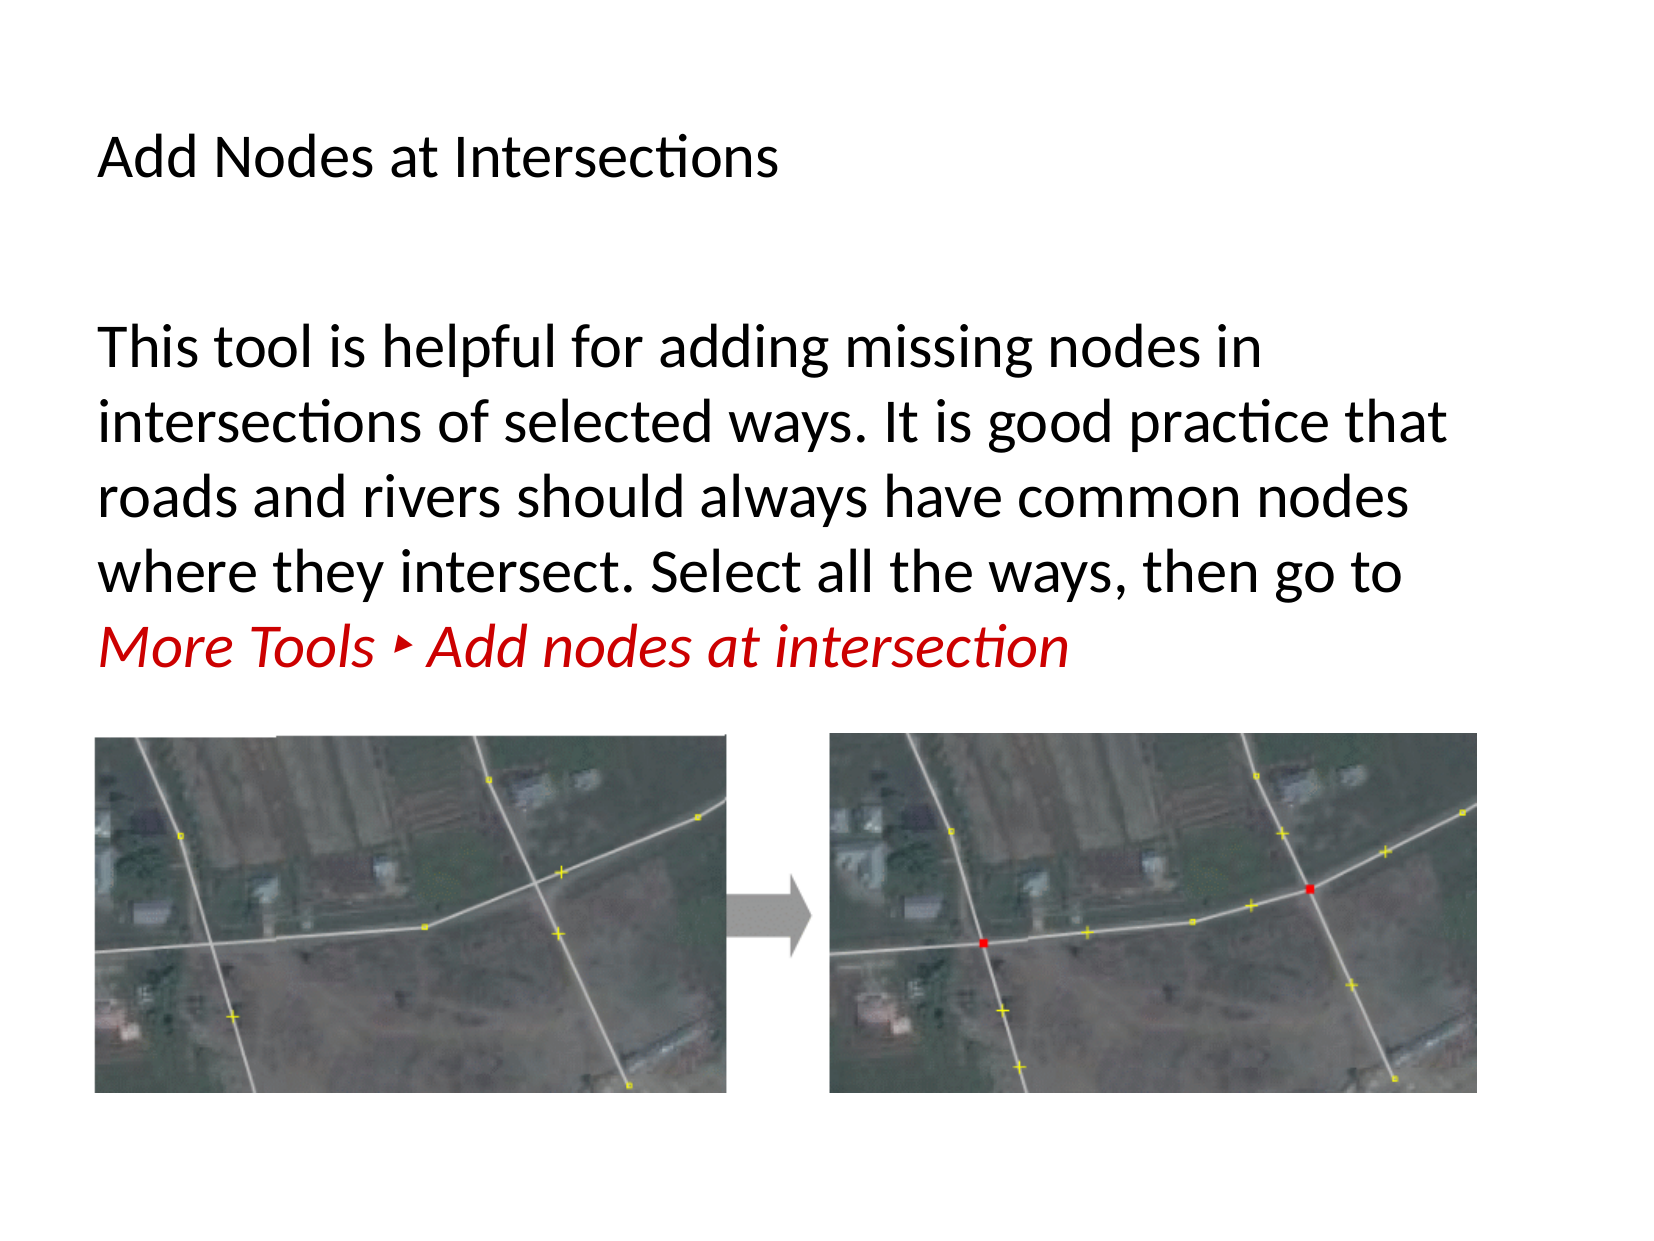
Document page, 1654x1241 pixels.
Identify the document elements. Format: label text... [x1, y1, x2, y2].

picture [92, 732, 1478, 1093]
list This tool is helpful for adding missing nodes in intersections of selected ways. It is good practice that roads and rivers should always have common nodes where they intersect. Select all the ways, then go to More Tools ‣ Add nodes at intersection [82, 290, 1571, 1129]
title Add Nodes at Intersections [82, 49, 1571, 257]
